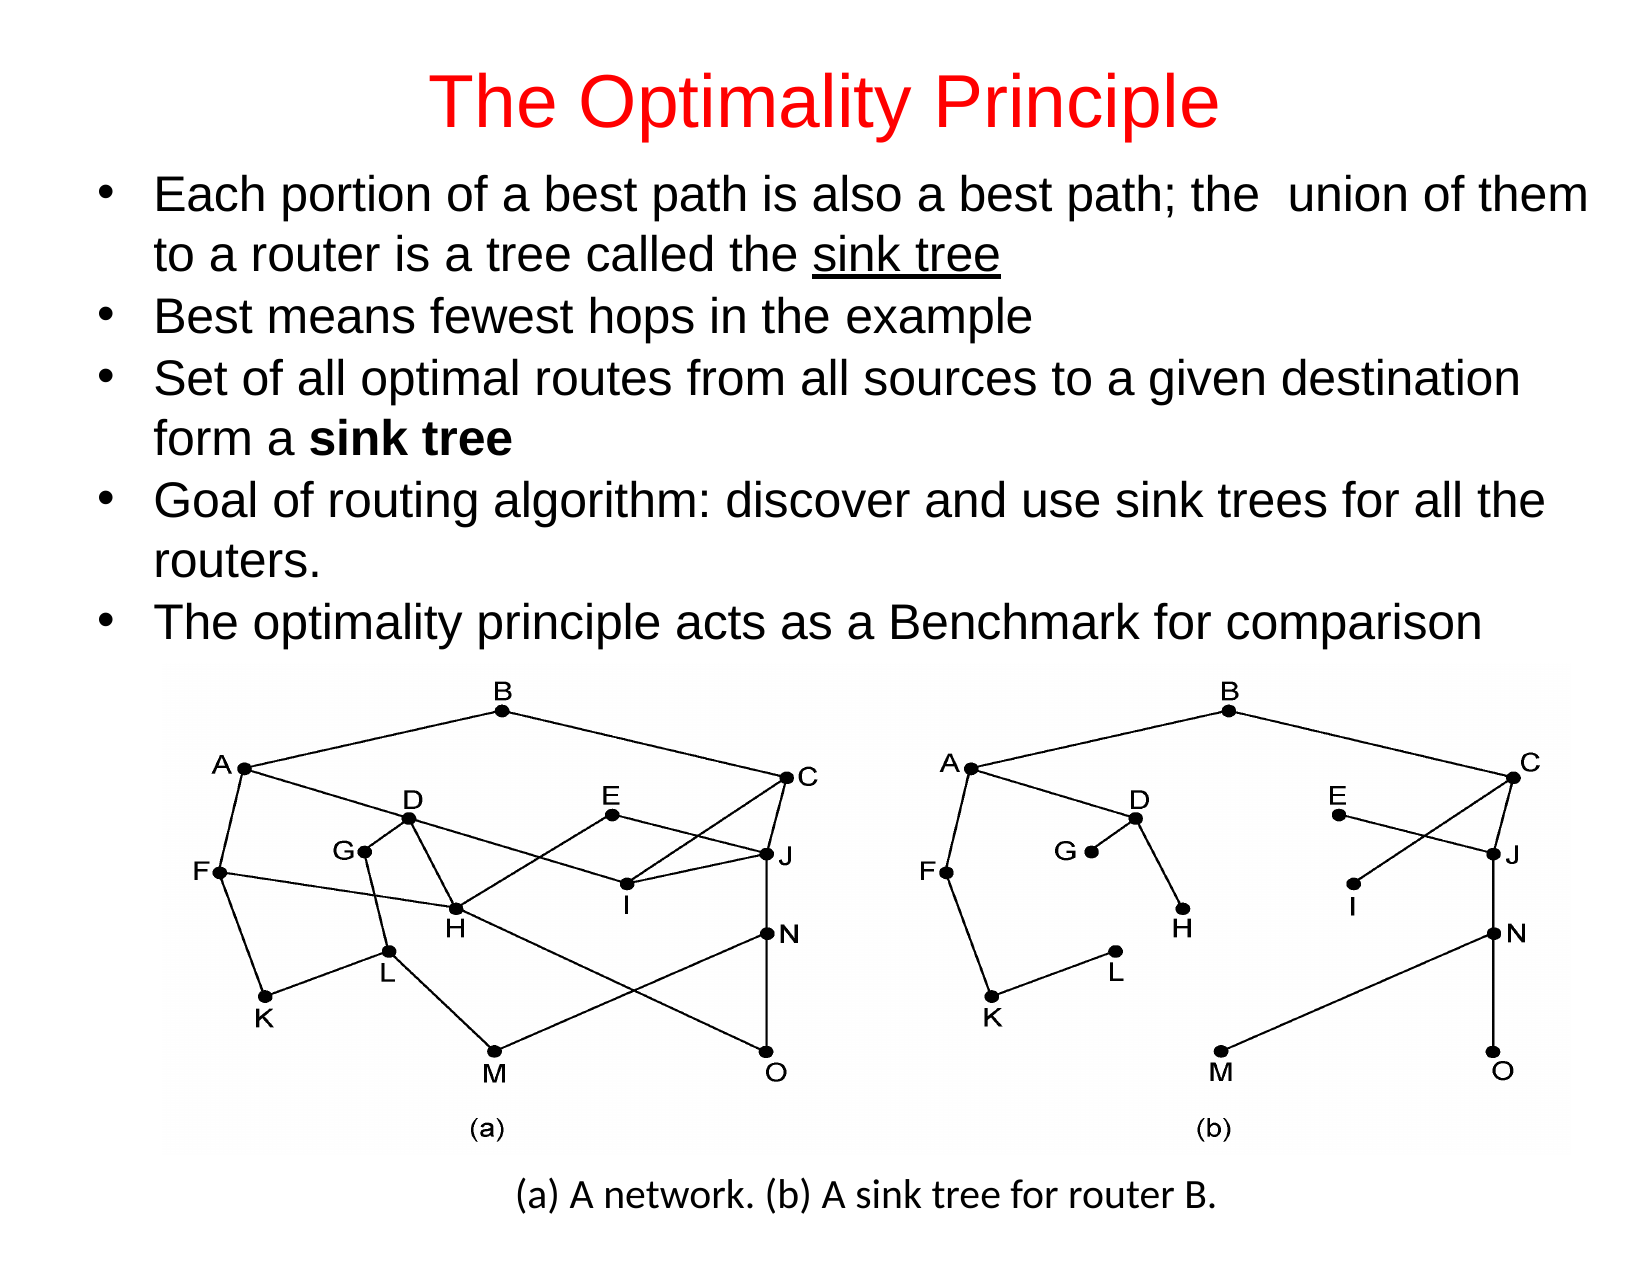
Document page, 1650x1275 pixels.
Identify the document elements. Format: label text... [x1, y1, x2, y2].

title The Optimality Principle [426, 50, 1223, 159]
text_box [162, 663, 1571, 1219]
text_box Each portion of a best path is also a best path; the union of them to a router is a tree called the sink tree Best means fewest hops in the example Set of all optimal routes from all sources to a given destination form a sink tree Goal of routing algorithm: discover and use sink trees for all the routers. The optimality principle acts as a Benchmark for comparison [94, 159, 1613, 714]
